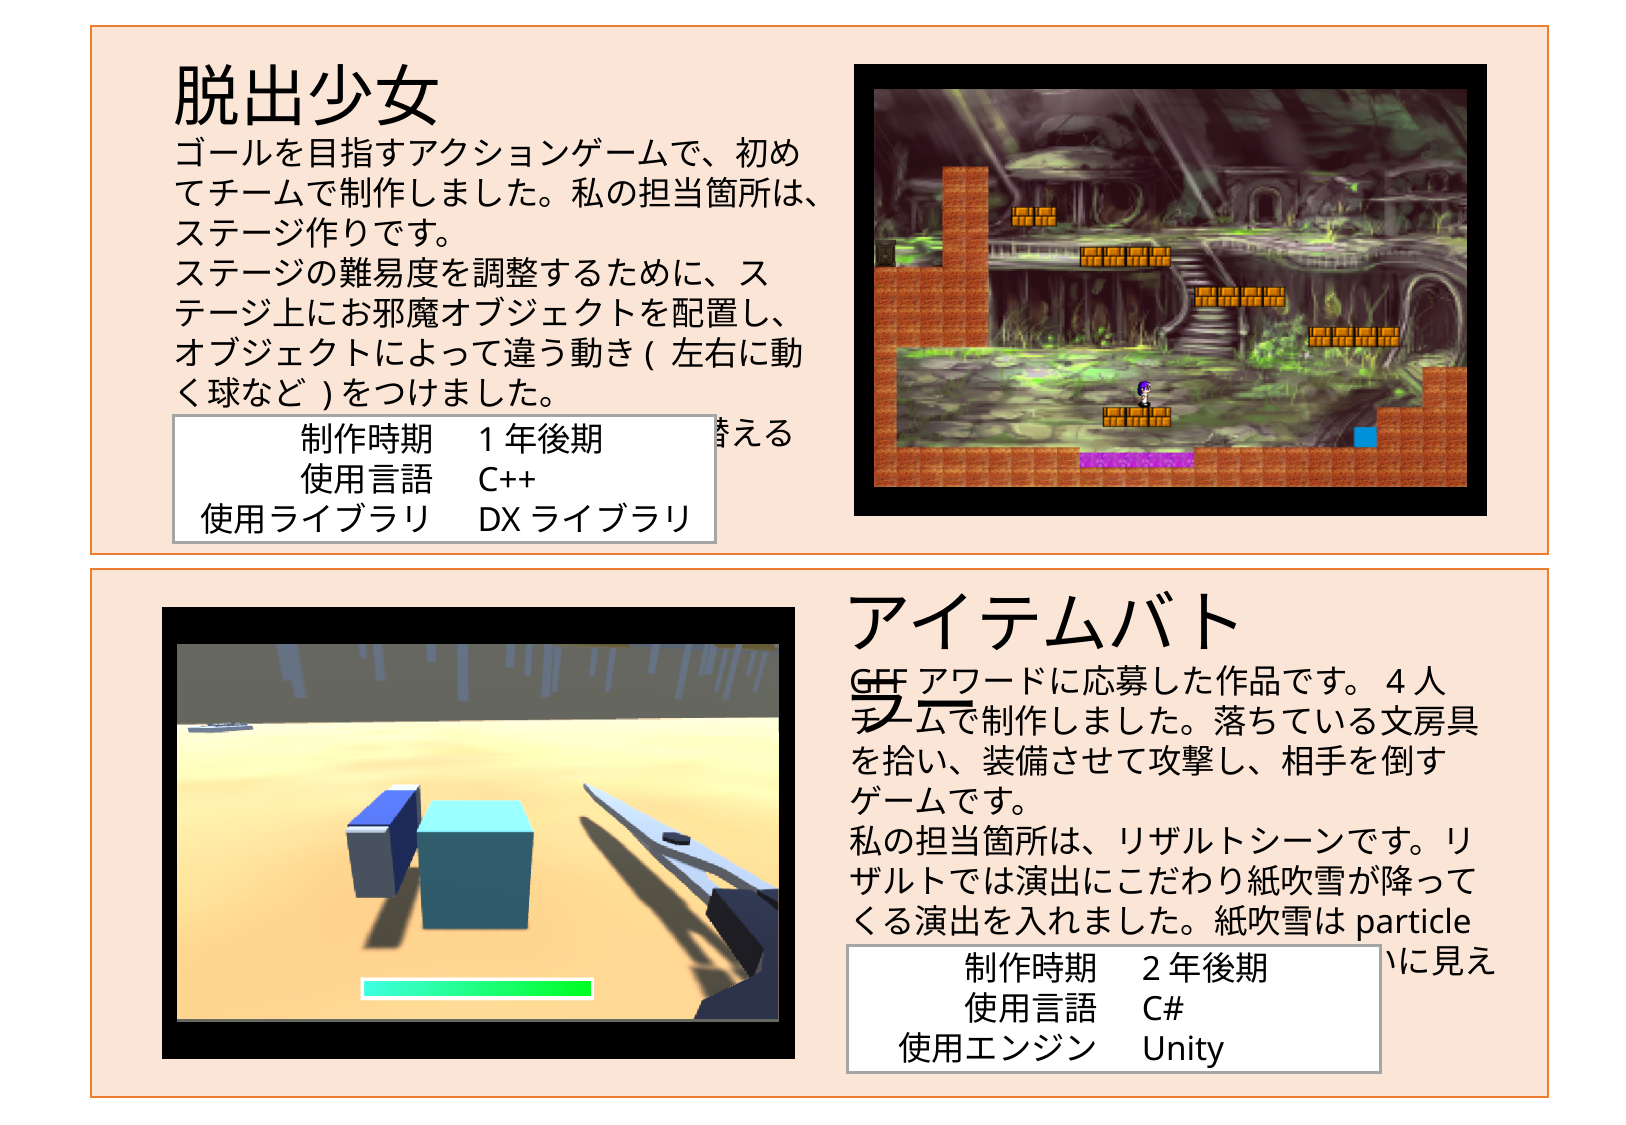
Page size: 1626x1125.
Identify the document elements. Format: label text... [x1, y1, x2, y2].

text_box 制作時期 使用言語 使用ライブラリ [173, 410, 449, 546]
text_box 脱出少女 [162, 48, 707, 126]
text_box アイテムバトラー [831, 573, 1375, 750]
text_box [162, 607, 795, 1059]
picture [873, 88, 1468, 487]
text_box GFFアワードに応募した作品です。4人チームで制作しました。落ちている文房具を拾い、装備させて攻撃し、相手を倒すゲームです。 私の担当箇所は、リザルトシーンです。リザルトでは演出にこだわり紙吹雪が降ってくる演出を入れました。紙吹雪はparticle systemを使い、値を調節してきれいに見えるように演出しました。 [837, 655, 1514, 1026]
text_box 1年後期 C++ DXライブラリ [462, 410, 722, 546]
text_box 制作時期 使用言語 使用エンジン [837, 940, 1113, 1075]
text_box [90, 568, 1549, 1098]
text_box ゴールを目指すアクションゲームで、初めてチームで制作しました。私の担当箇所は、ステージ作りです。 ステージの難易度を調整するために、ステージ上にお邪魔オブジェクトを配置し、オブジェクトによって違う動き( 左右に動く球など )をつけました。 Bool型のFlagを作り、動きを切り替えるようにしました。 [162, 126, 838, 498]
text_box [1113, 944, 1127, 1073]
picture [177, 644, 779, 1022]
text_box [90, 25, 1549, 555]
text_box [449, 414, 462, 543]
text_box [854, 64, 1487, 516]
text_box 2年後期 C# Unity [1127, 940, 1386, 1075]
